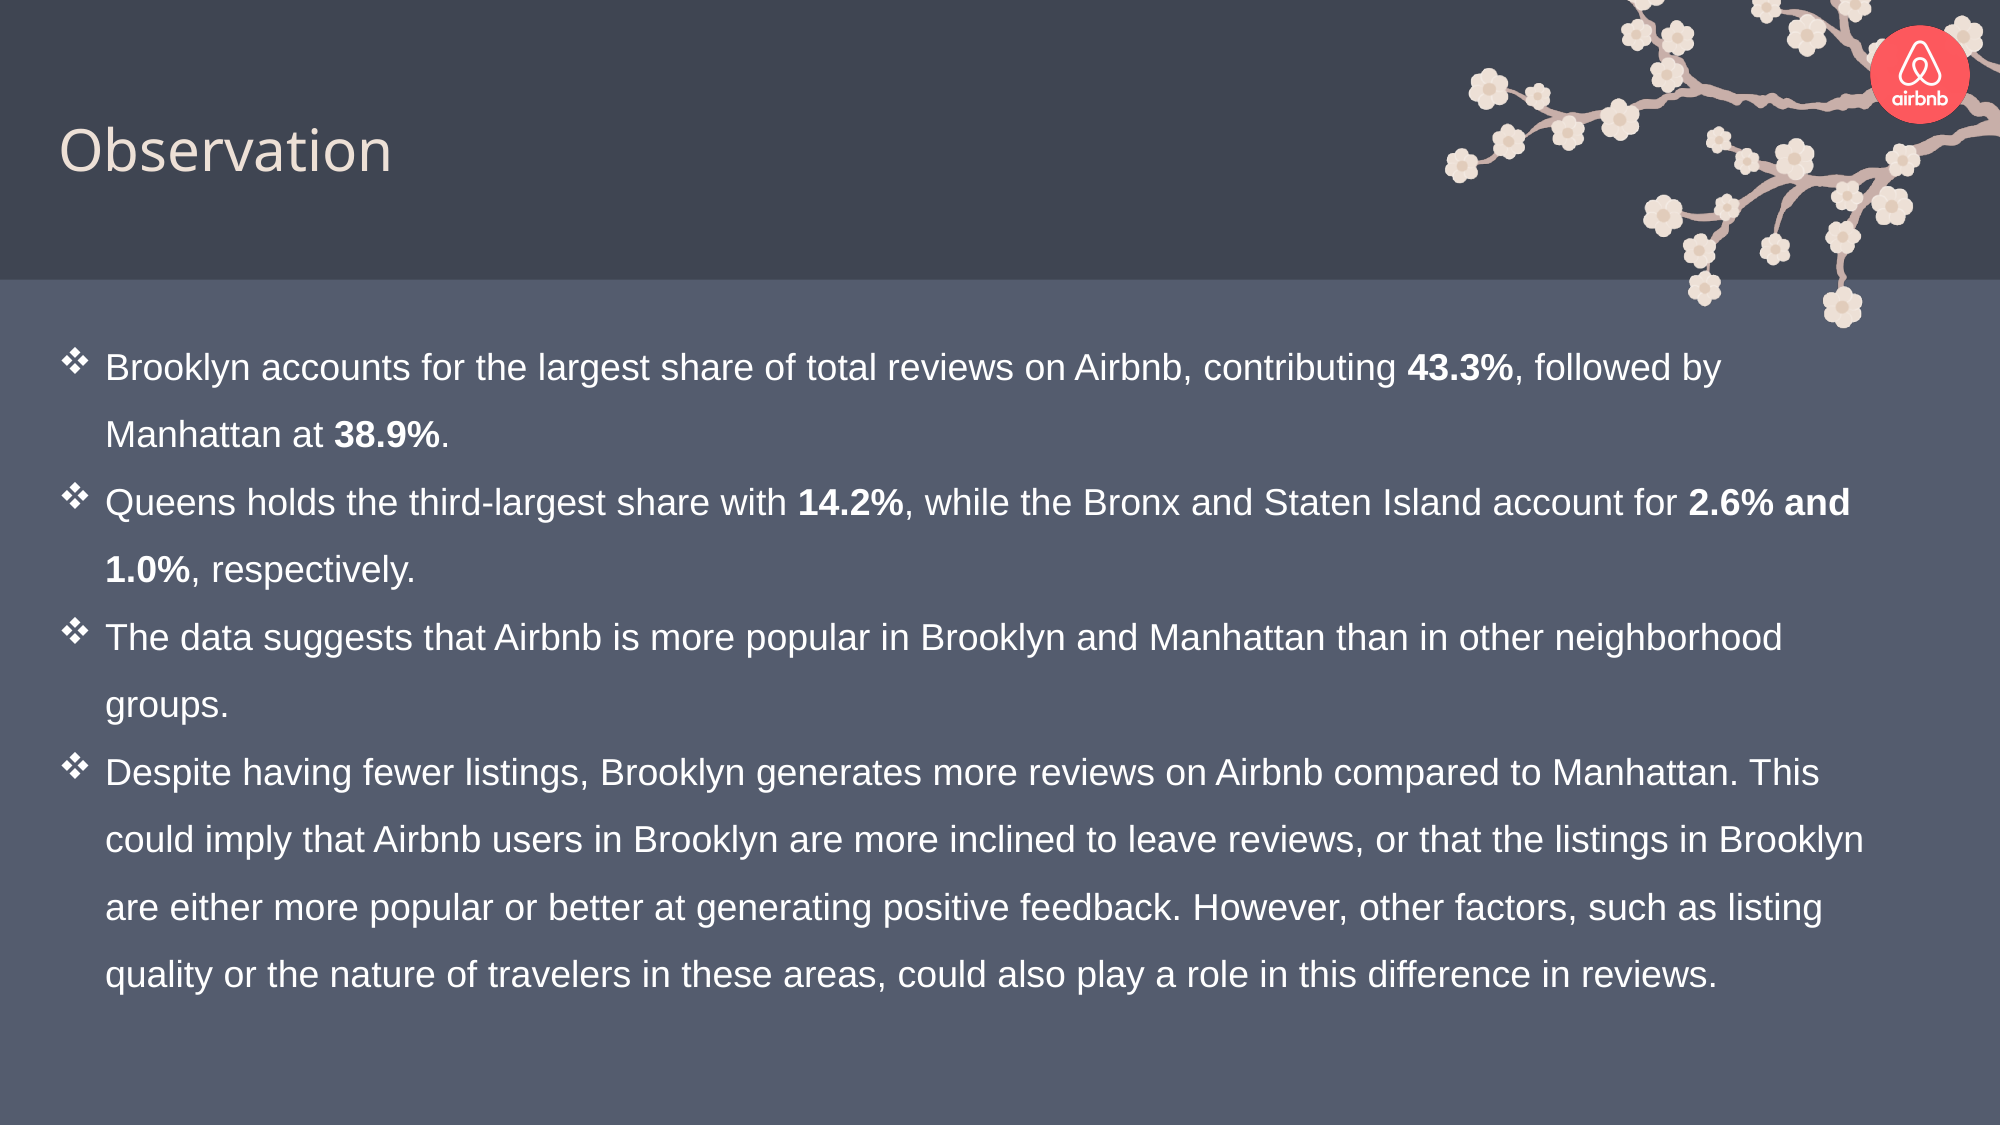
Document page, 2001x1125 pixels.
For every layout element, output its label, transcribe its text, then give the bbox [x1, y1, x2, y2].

picture [1416, 0, 2000, 357]
text_box Observation [43, 70, 441, 191]
text_box Brooklyn accounts for the largest share of total reviews on Airbnb, contributing 43.3%, followed by Manhattan at 38.9%. Queens holds the third-largest share with 14.2%, while the Bronx and Staten Island account for 2.6% and 1.0%, respectively. The data suggests that Airbnb is more popular in Brooklyn and Manhattan than in other neighborhood groups. Despite having fewer listings, Brooklyn generates more reviews on Airbnb compared to Manhattan. This could imply that Airbnb users in Brooklyn are more inclined to leave reviews, or that the listings in Brooklyn are either more popular or better at generating positive feedback. However, other factors, such as listing quality or the nature of travelers in these areas, could also play a role in this difference in reviews. [43, 312, 1892, 1003]
